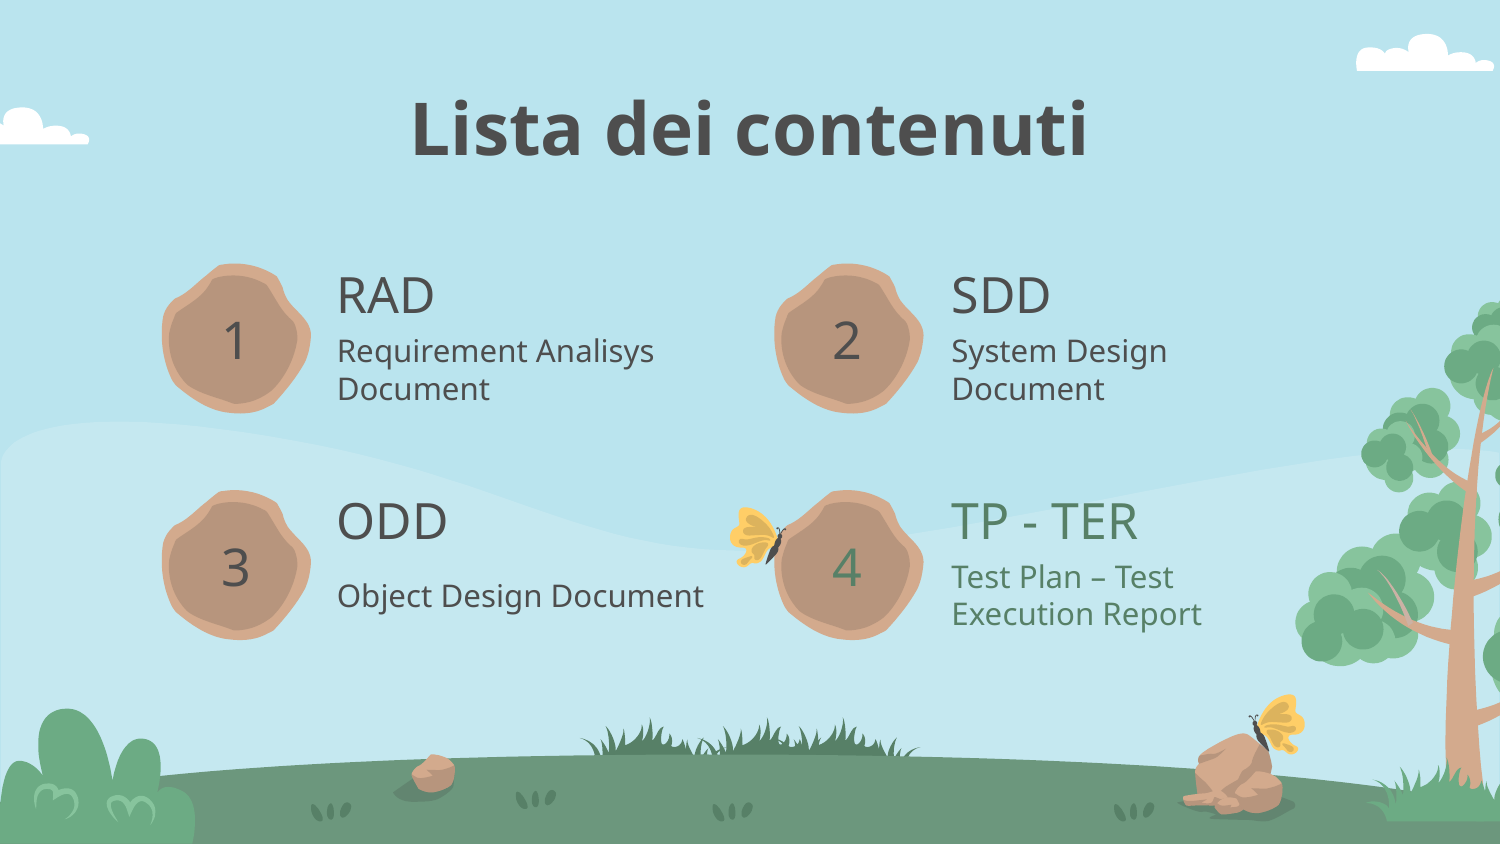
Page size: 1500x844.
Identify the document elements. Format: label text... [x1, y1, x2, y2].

title SDD [936, 263, 1339, 324]
title Lista dei contenuti [118, 88, 1382, 164]
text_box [774, 489, 924, 641]
title ODD [321, 489, 724, 549]
title RAD [321, 263, 724, 324]
subtitle Object Design Document [321, 549, 724, 640]
subtitle Requirement Analisys Document [321, 324, 724, 414]
subtitle System Design Document [936, 324, 1339, 414]
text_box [774, 263, 924, 414]
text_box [161, 263, 312, 414]
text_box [161, 489, 312, 641]
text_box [729, 507, 787, 568]
subtitle Test Plan – Test Execution Report [936, 549, 1339, 640]
title TP - TER [936, 489, 1339, 549]
